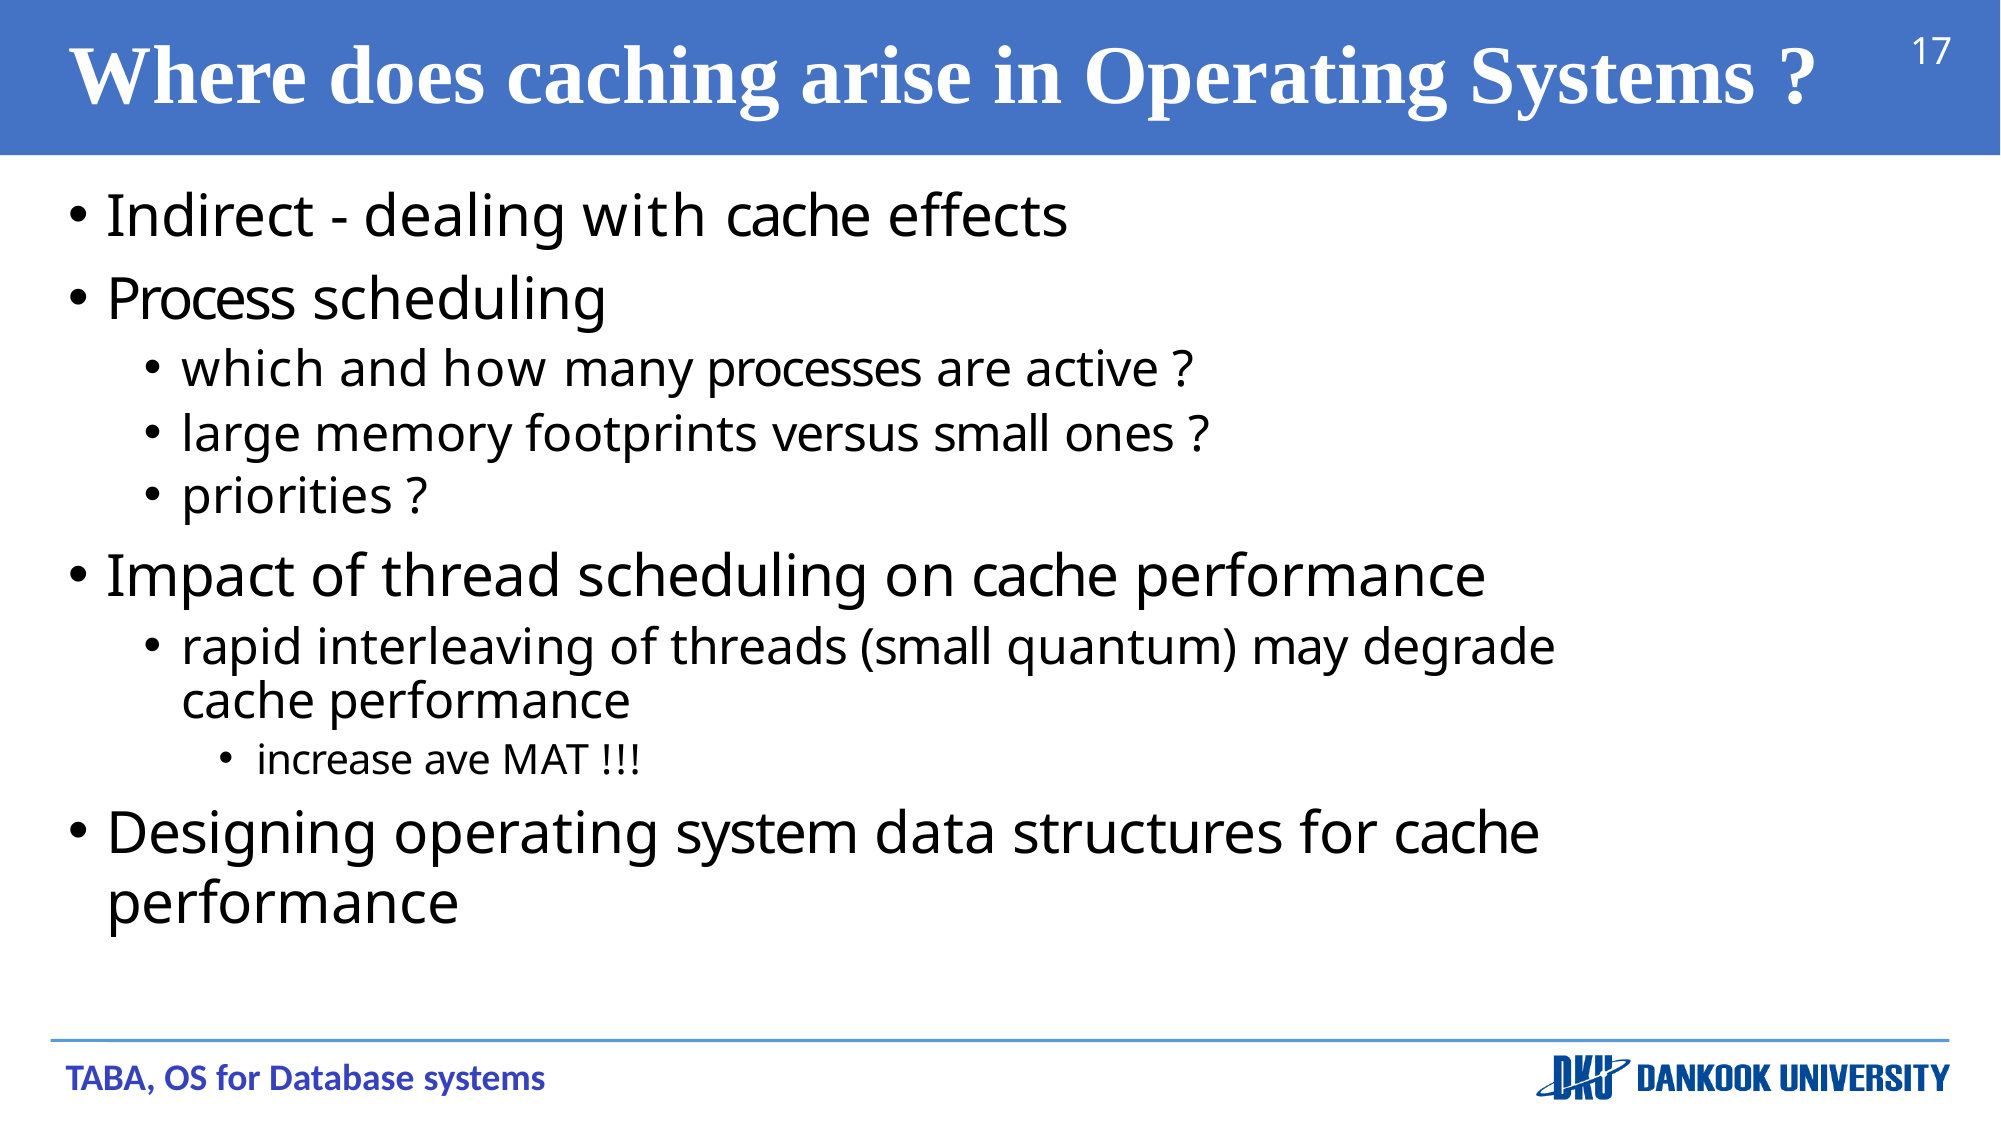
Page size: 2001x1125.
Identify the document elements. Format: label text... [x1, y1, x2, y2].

title Where does caching arise in Operating Systems ? [66, 6, 1826, 163]
text_box 17 [1907, 24, 1956, 72]
picture [1536, 1055, 1950, 1100]
footer TABA, OS for Database systems [63, 1052, 550, 1125]
text_box Indirect - dealing with cache effects Process scheduling which and how many processes are active ? large memory footprints versus small ones ? priorities ? Impact of thread scheduling on cache performance rapid interleaving of threads (small quantum) may degrade cache performance increase ave MAT !!! Designing operating system data structures for cache performance [66, 163, 1899, 935]
